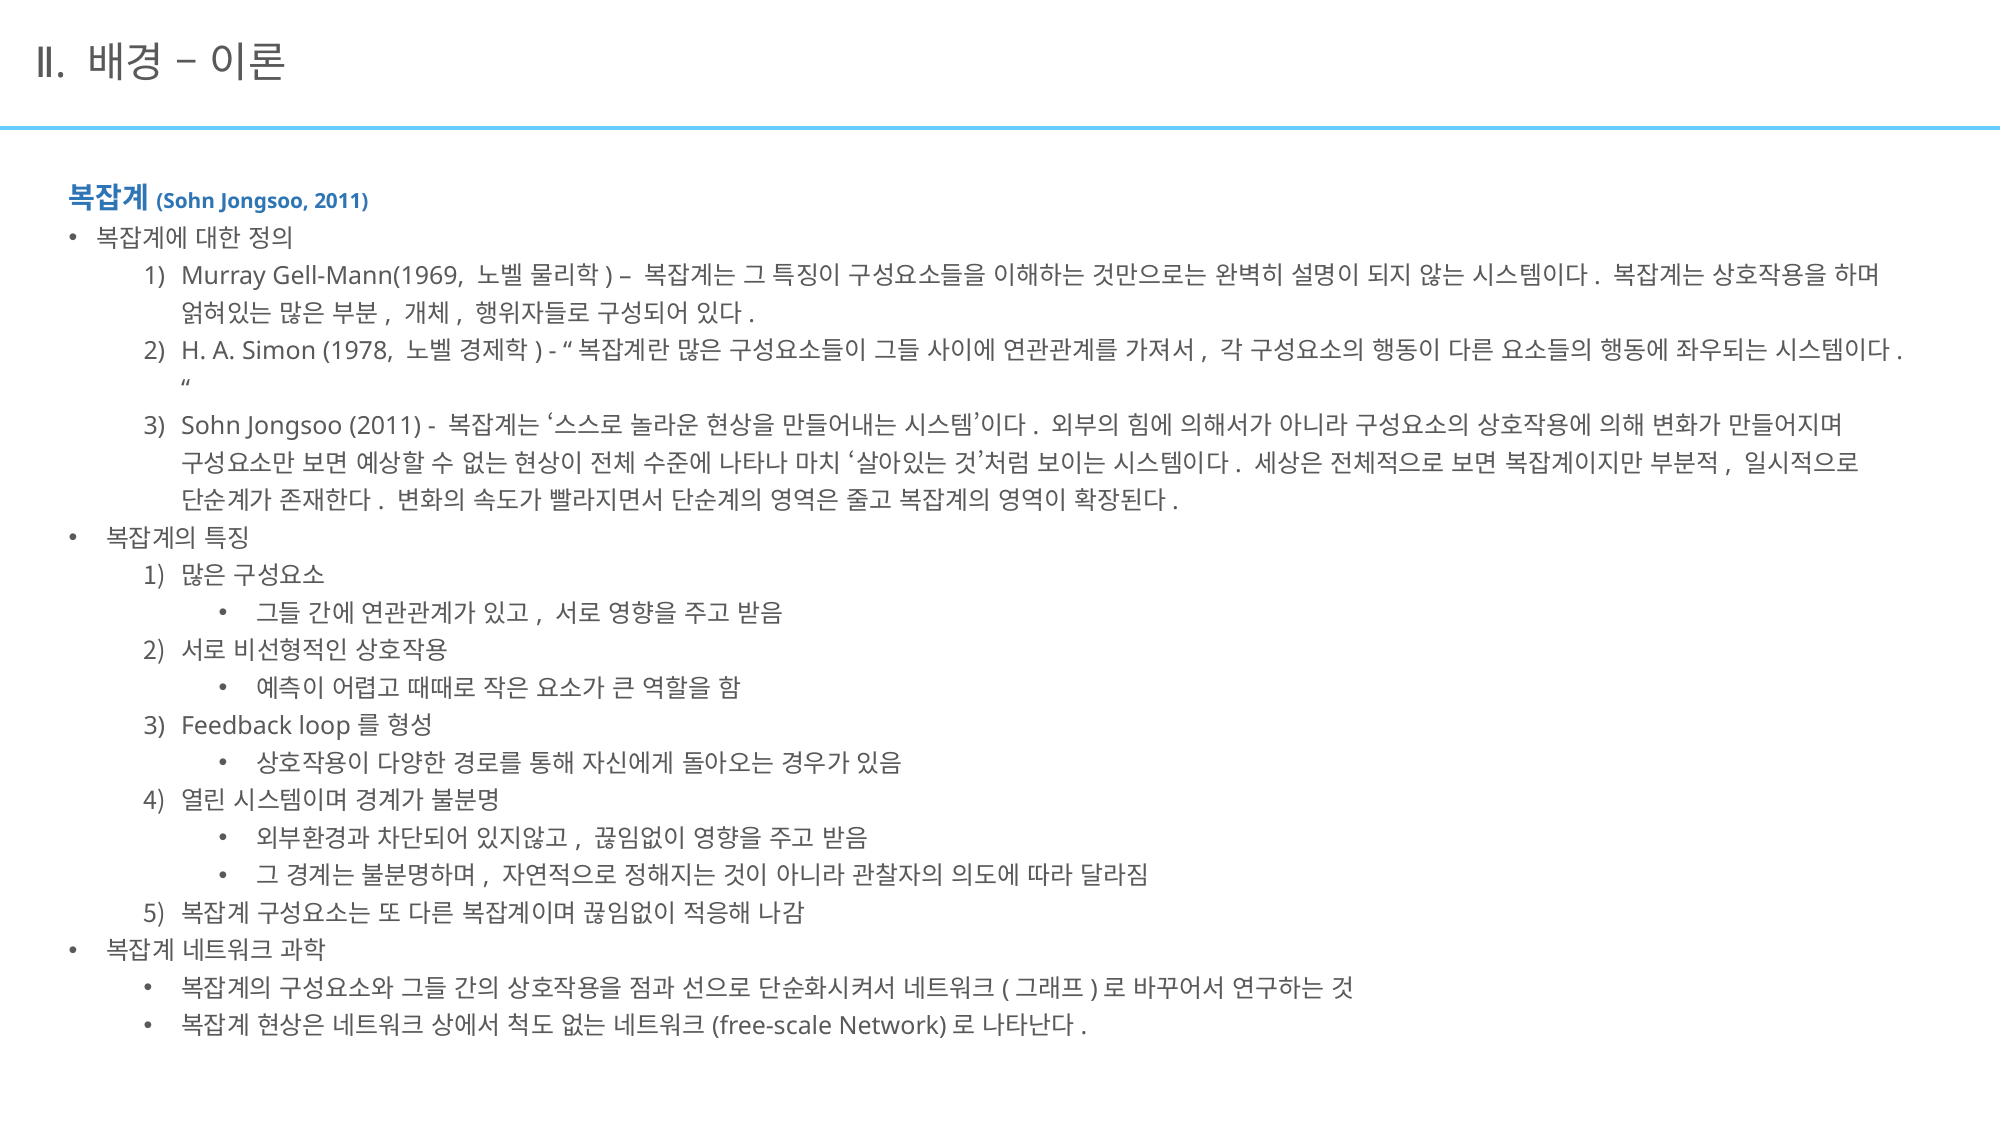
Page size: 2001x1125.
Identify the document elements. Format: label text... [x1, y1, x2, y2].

text_box Ⅱ. 배경 – 이론 [19, 14, 510, 114]
text_box 복잡계(Sohn Jongsoo, 2011) 복잡계에 대한 정의 Murray Gell-Mann(1969, 노벨 물리학) – 복잡계는 그 특징이 구성요소들을 이해하는 것만으로는 완벽히 설명이 되지 않는 시스템이다. 복잡계는 상호작용을 하며 얽혀있는 많은 부분, 개체, 행위자들로 구성되어 있다. H. A. Simon (1978, 노벨 경제학) - “복잡계란 많은 구성요소들이 그들 사이에 연관관계를 가져서, 각 구성요소의 행동이 다른 요소들의 행동에 좌우되는 시스템이다.“ Sohn Jongsoo (2011) - 복잡계는 ‘스스로 놀라운 현상을 만들어내는 시스템’이다. 외부의 힘에 의해서가 아니라 구성요소의 상호작용에 의해 변화가 만들어지며 구성요소만 보면 예상할 수 없는 현상이 전체 수준에 나타나 마치 ‘살아있는 것’처럼 보이는 시스템이다. 세상은 전체적으로 보면 복잡계이지만 부분적, 일시적으로 단순계가 존재한다. 변화의 속도가 빨라지면서 단순계의 영역은 줄고 복잡계의 영역이 확장된다. 복잡계의 특징 많은 구성요소 그들 간에 연관관계가 있고, 서로 영향을 주고 받음 서로 비선형적인 상호작용 예측이 어렵고 때때로 작은 요소가 큰 역할을 함 Feedback loop를 형성 상호작용이 다양한 경로를 통해 자신에게 돌아오는 경우가 있음 열린 시스템이며 경계가 불분명 외부환경과 차단되어 있지않고, 끊임없이 영향을 주고 받음 그 경계는 불분명하며, 자연적으로 정해지는 것이 아니라 관찰자의 의도에 따라 달라짐 복잡계 구성요소는 또 다른 복잡계이며 끊임없이 적응해 나감 복잡계 네트워크 과학 복잡계의 구성요소와 그들 간의 상호작용을 점과 선으로 단순화시켜서 네트워크(그래프)로 바꾸어서 연구하는 것 복잡계 현상은 네트워크 상에서 척도 없는 네트워크(free-scale Network)로 나타난다. [53, 169, 1909, 1085]
